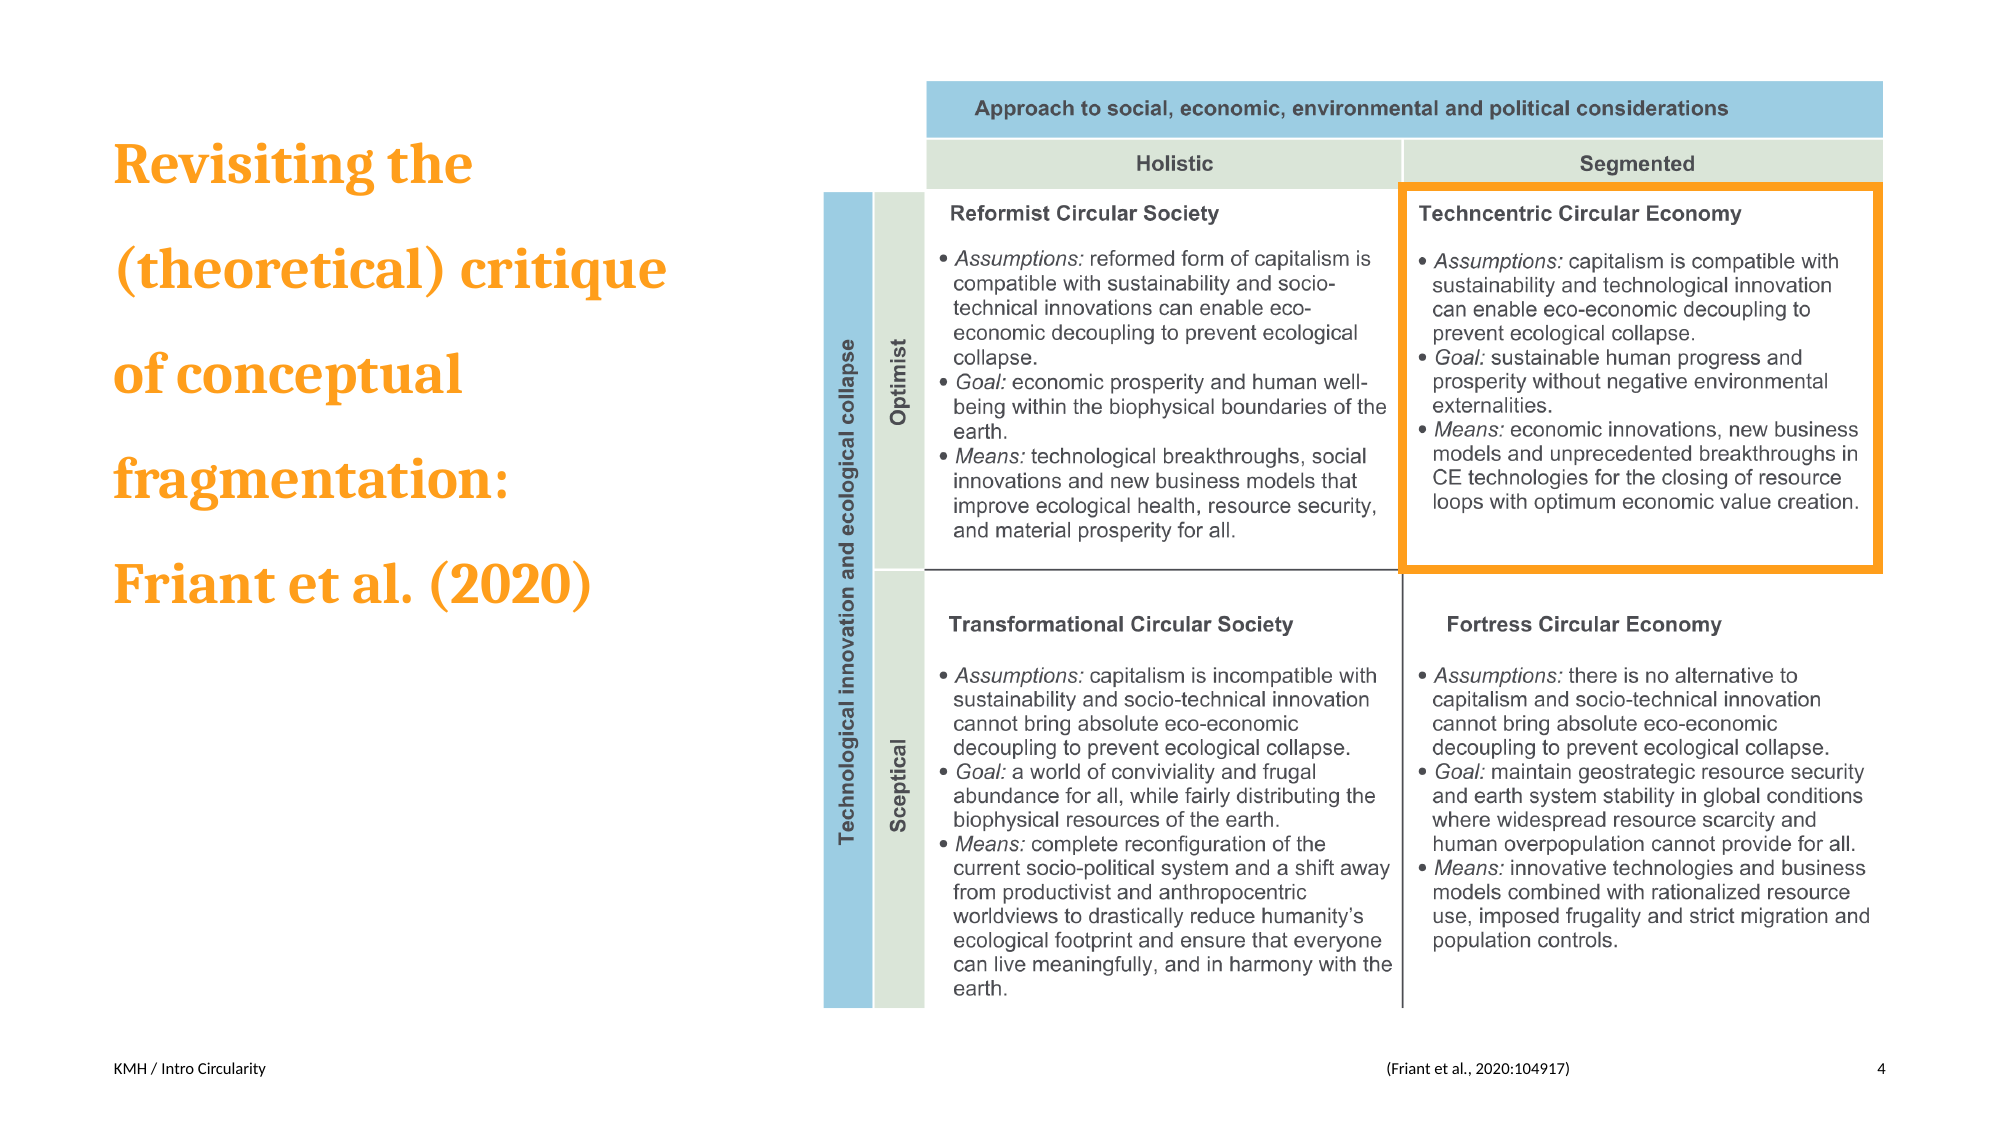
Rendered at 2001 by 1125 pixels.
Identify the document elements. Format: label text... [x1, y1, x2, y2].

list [816, 78, 1886, 1014]
footer KMH / Intro Circularity [114, 1056, 953, 1080]
slide_number (Friant et al., 2020:104917) [1177, 1056, 1780, 1080]
title Revisiting the (theoretical) critique of conceptual fragmentation: Friant et al. (2020) [114, 90, 693, 220]
slide_number 4 [1803, 1056, 1886, 1080]
